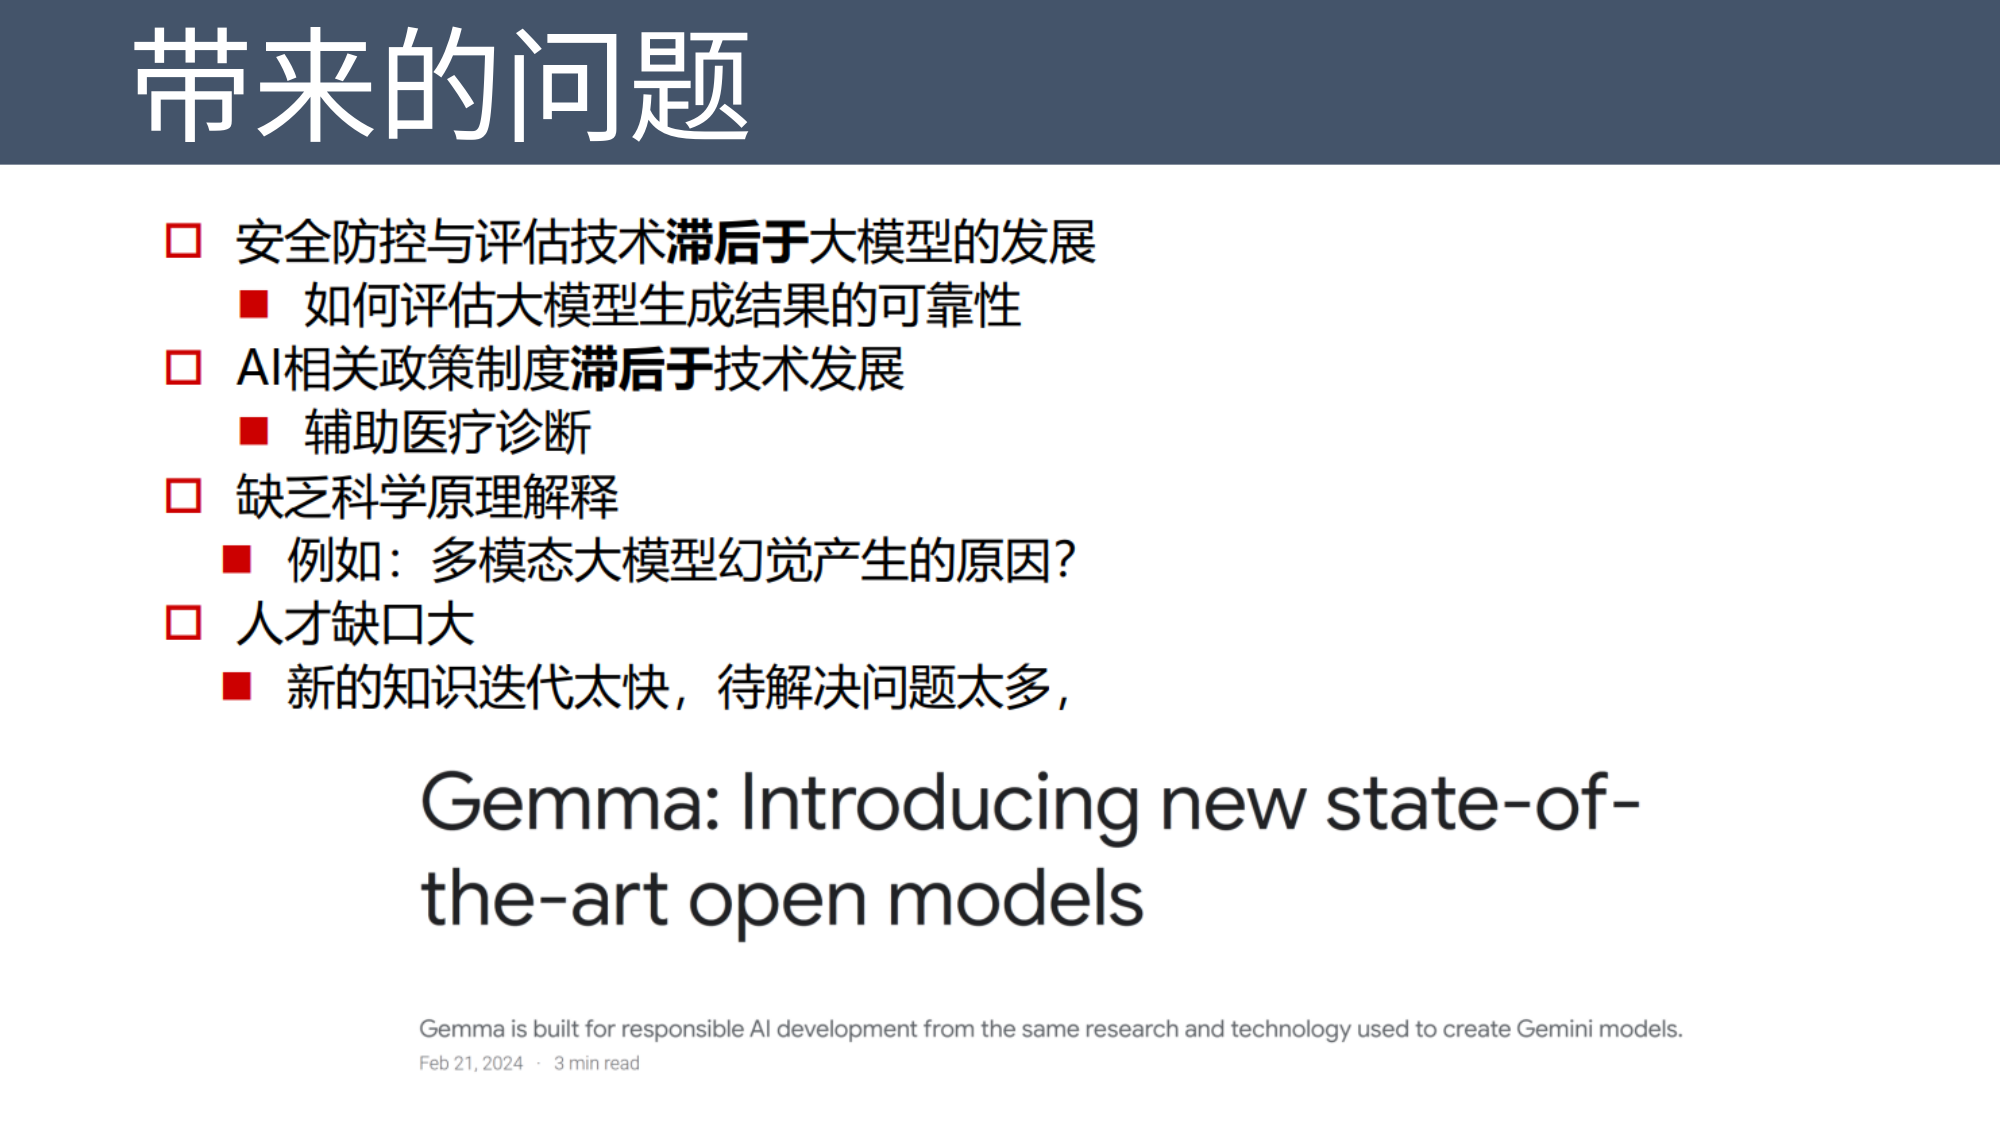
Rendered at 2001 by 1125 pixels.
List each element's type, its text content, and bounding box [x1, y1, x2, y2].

text_box 带来的问题 [0, 0, 2000, 165]
picture [153, 204, 1739, 1076]
